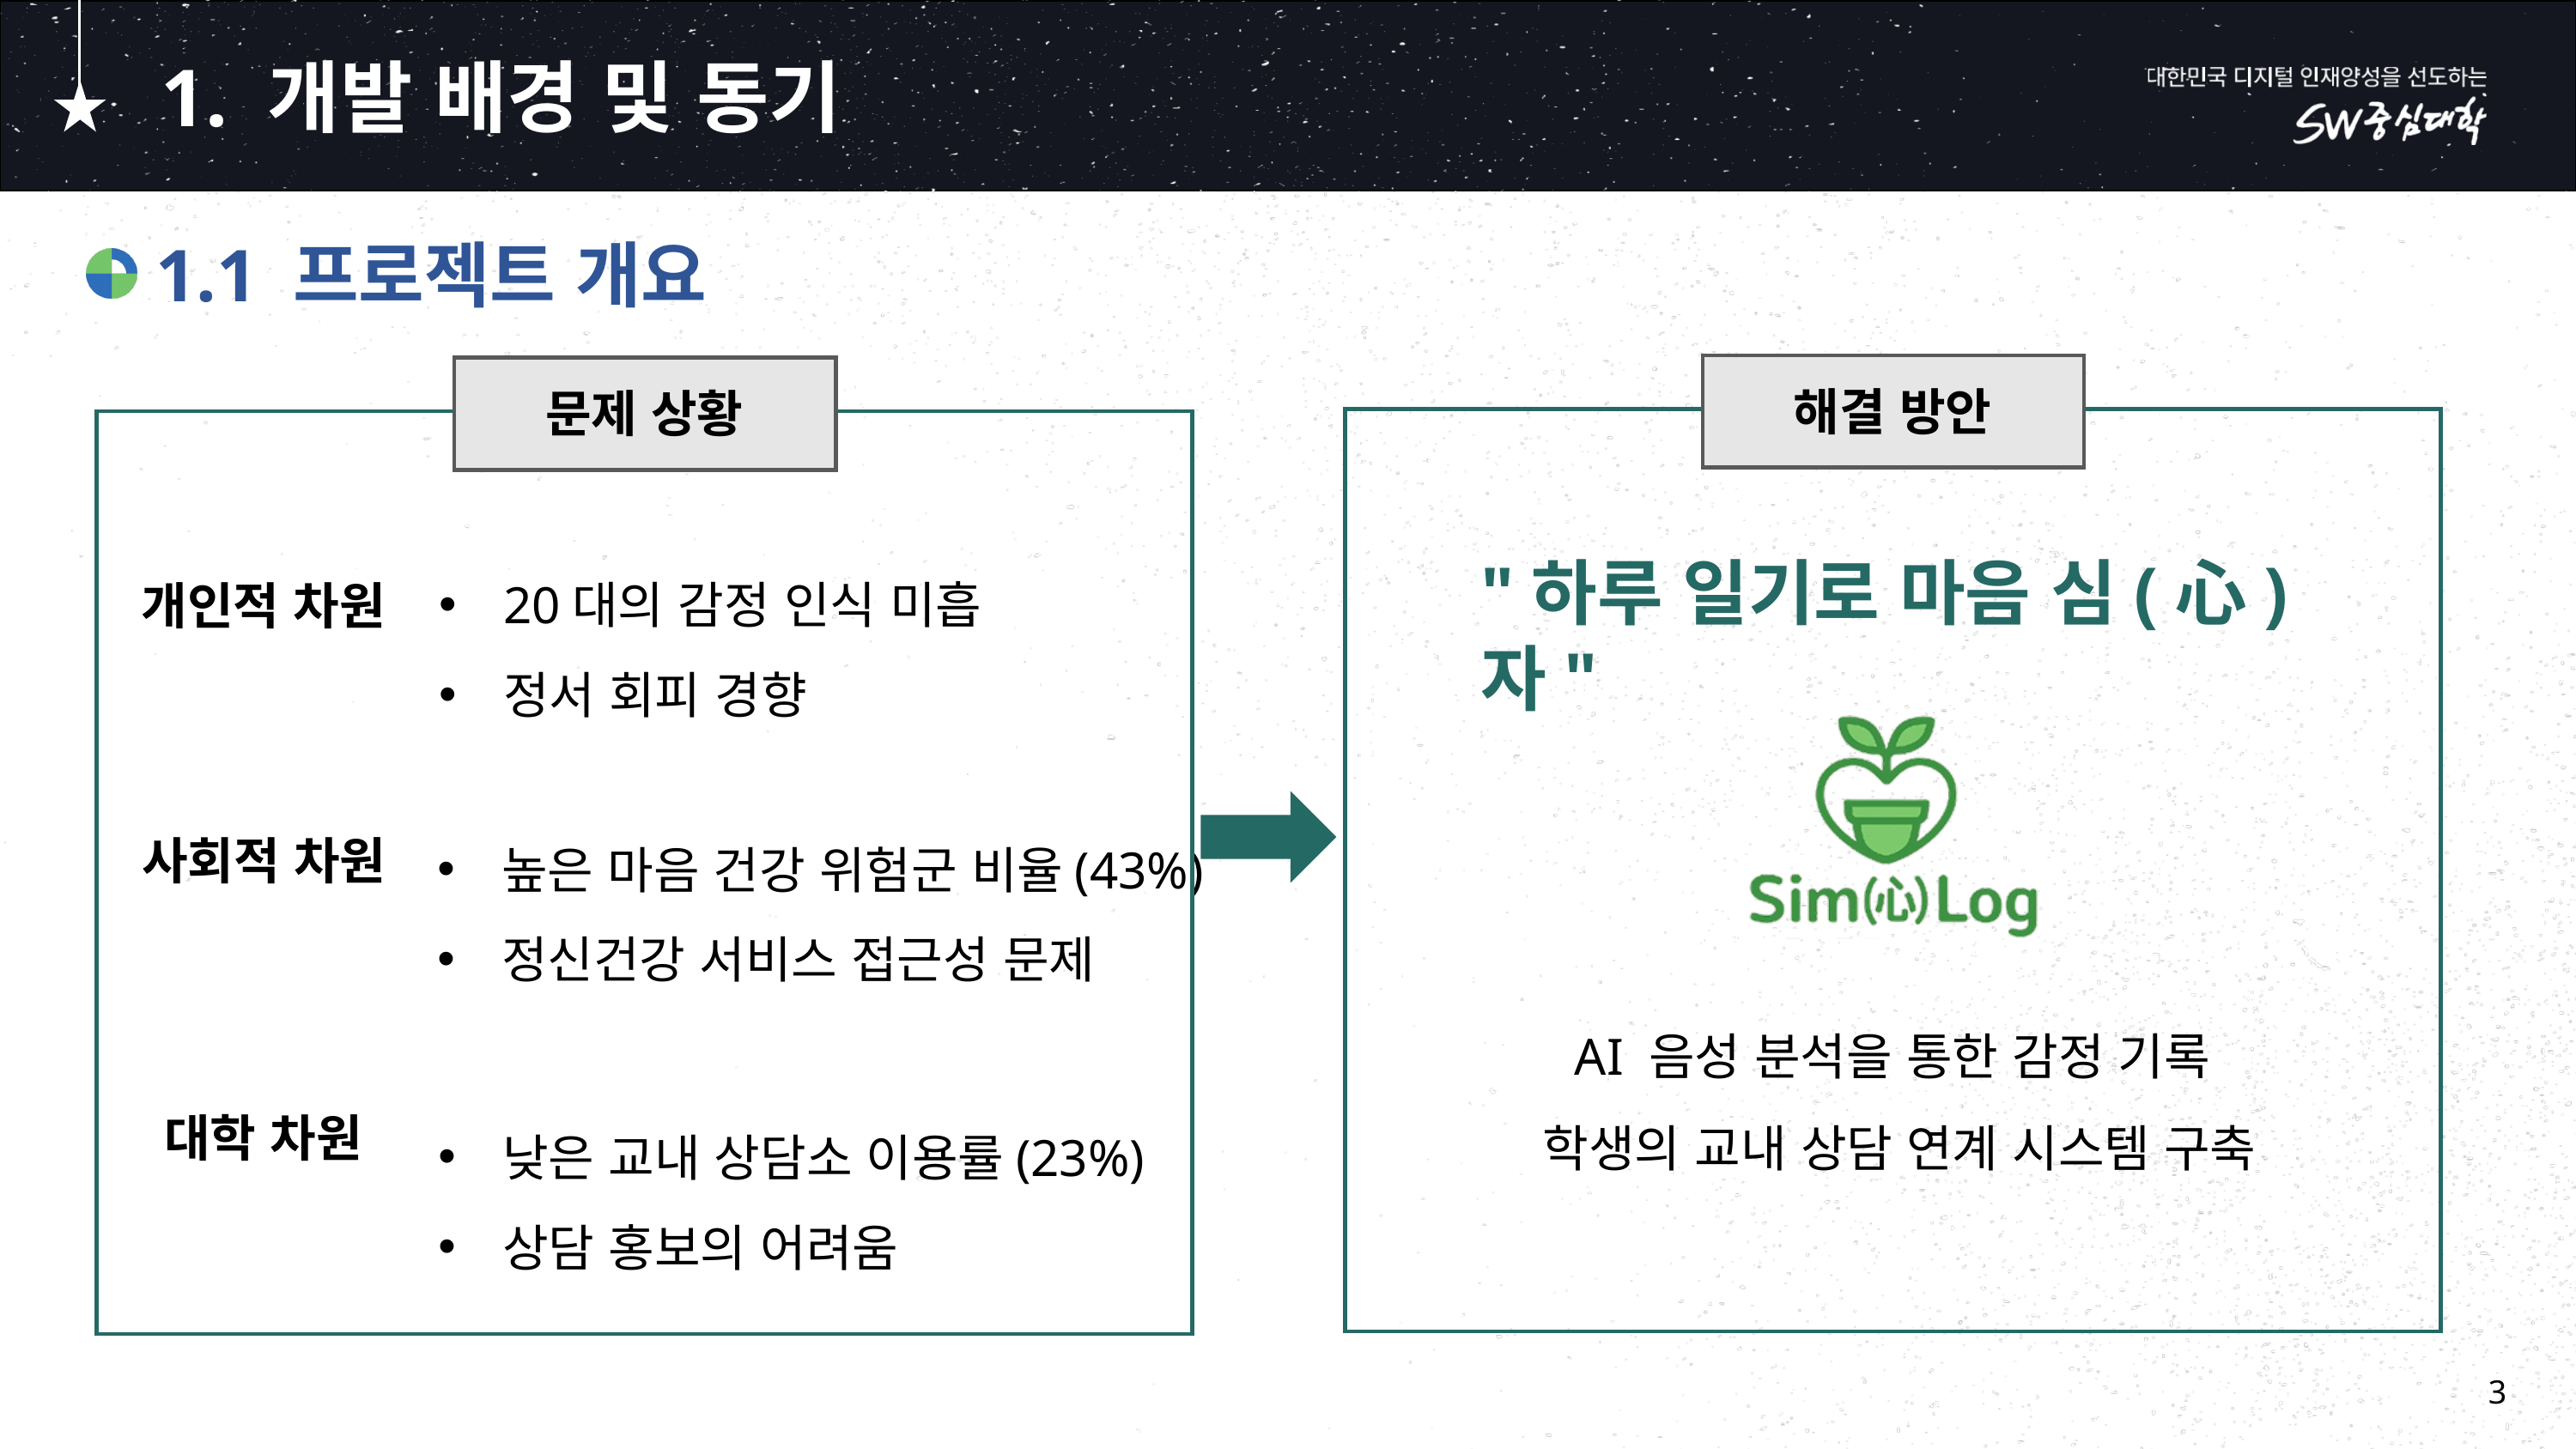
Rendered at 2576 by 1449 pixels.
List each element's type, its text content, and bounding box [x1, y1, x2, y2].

title 1. 개발 배경 및 동기 [148, 39, 2576, 152]
text_box [95, 410, 1194, 1335]
text_box 해결 방안 [1753, 373, 2032, 447]
text_box [1702, 355, 2085, 469]
text_box 높은 마음 건강 위험군 비율(43%) 정신건강 서비스 접근성 문제 [1194, 802, 1343, 995]
text_box [453, 357, 836, 470]
picture [1662, 641, 2111, 939]
text_box [1344, 408, 2441, 1332]
picture [86, 248, 137, 299]
text_box 문제 상황 [505, 376, 783, 449]
text_box 낮은 교내 상담소 이용률(23%) 상담 홍보의 어려움 [1194, 1089, 1197, 1283]
text_box 1.1 프로젝트 개요 [74, 223, 1425, 323]
text_box [1203, 798, 1333, 876]
